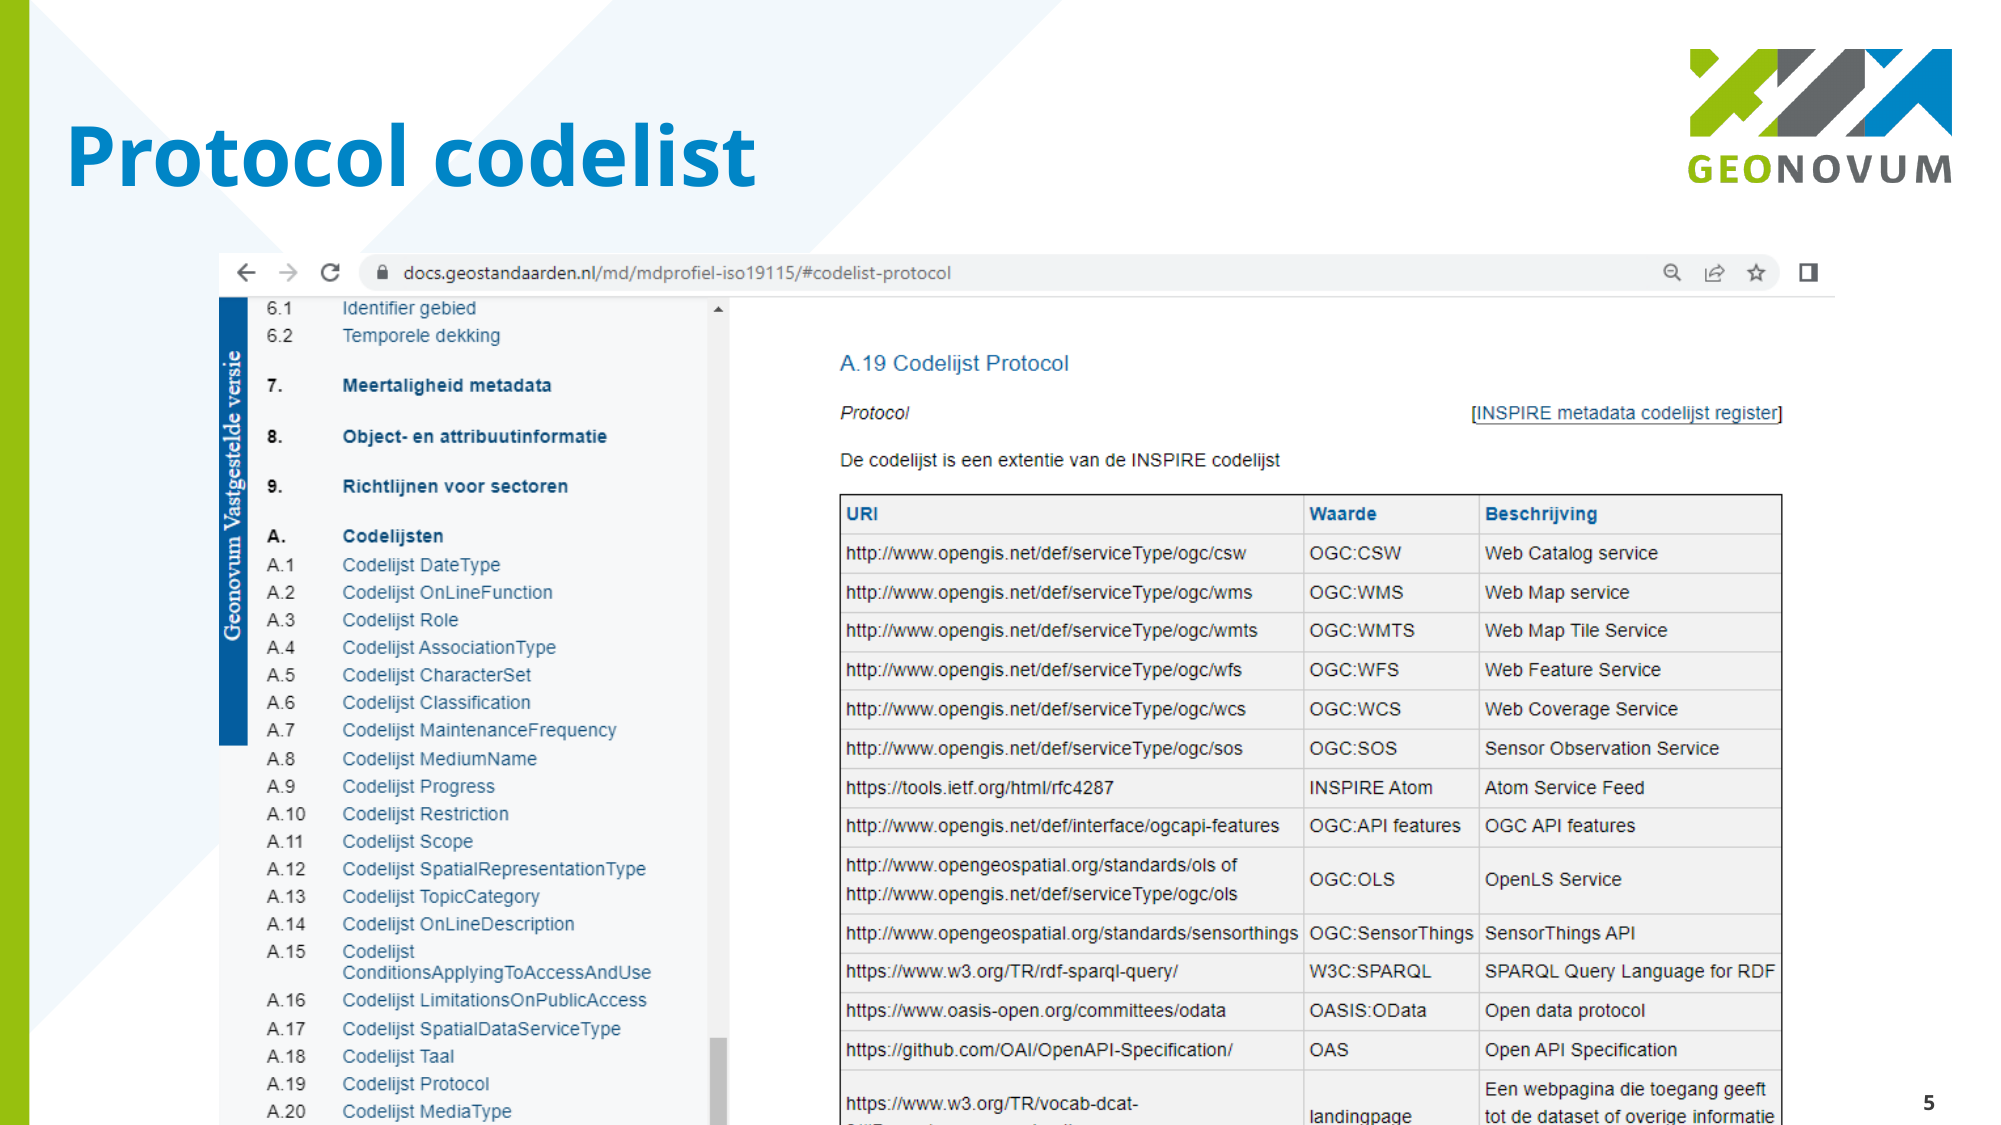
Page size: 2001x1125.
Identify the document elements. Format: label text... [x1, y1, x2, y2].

title Protocol codelist [49, 0, 1654, 210]
picture [1686, 49, 1955, 186]
slide_number 5 [1835, 1088, 1951, 1120]
picture [219, 253, 1835, 1125]
